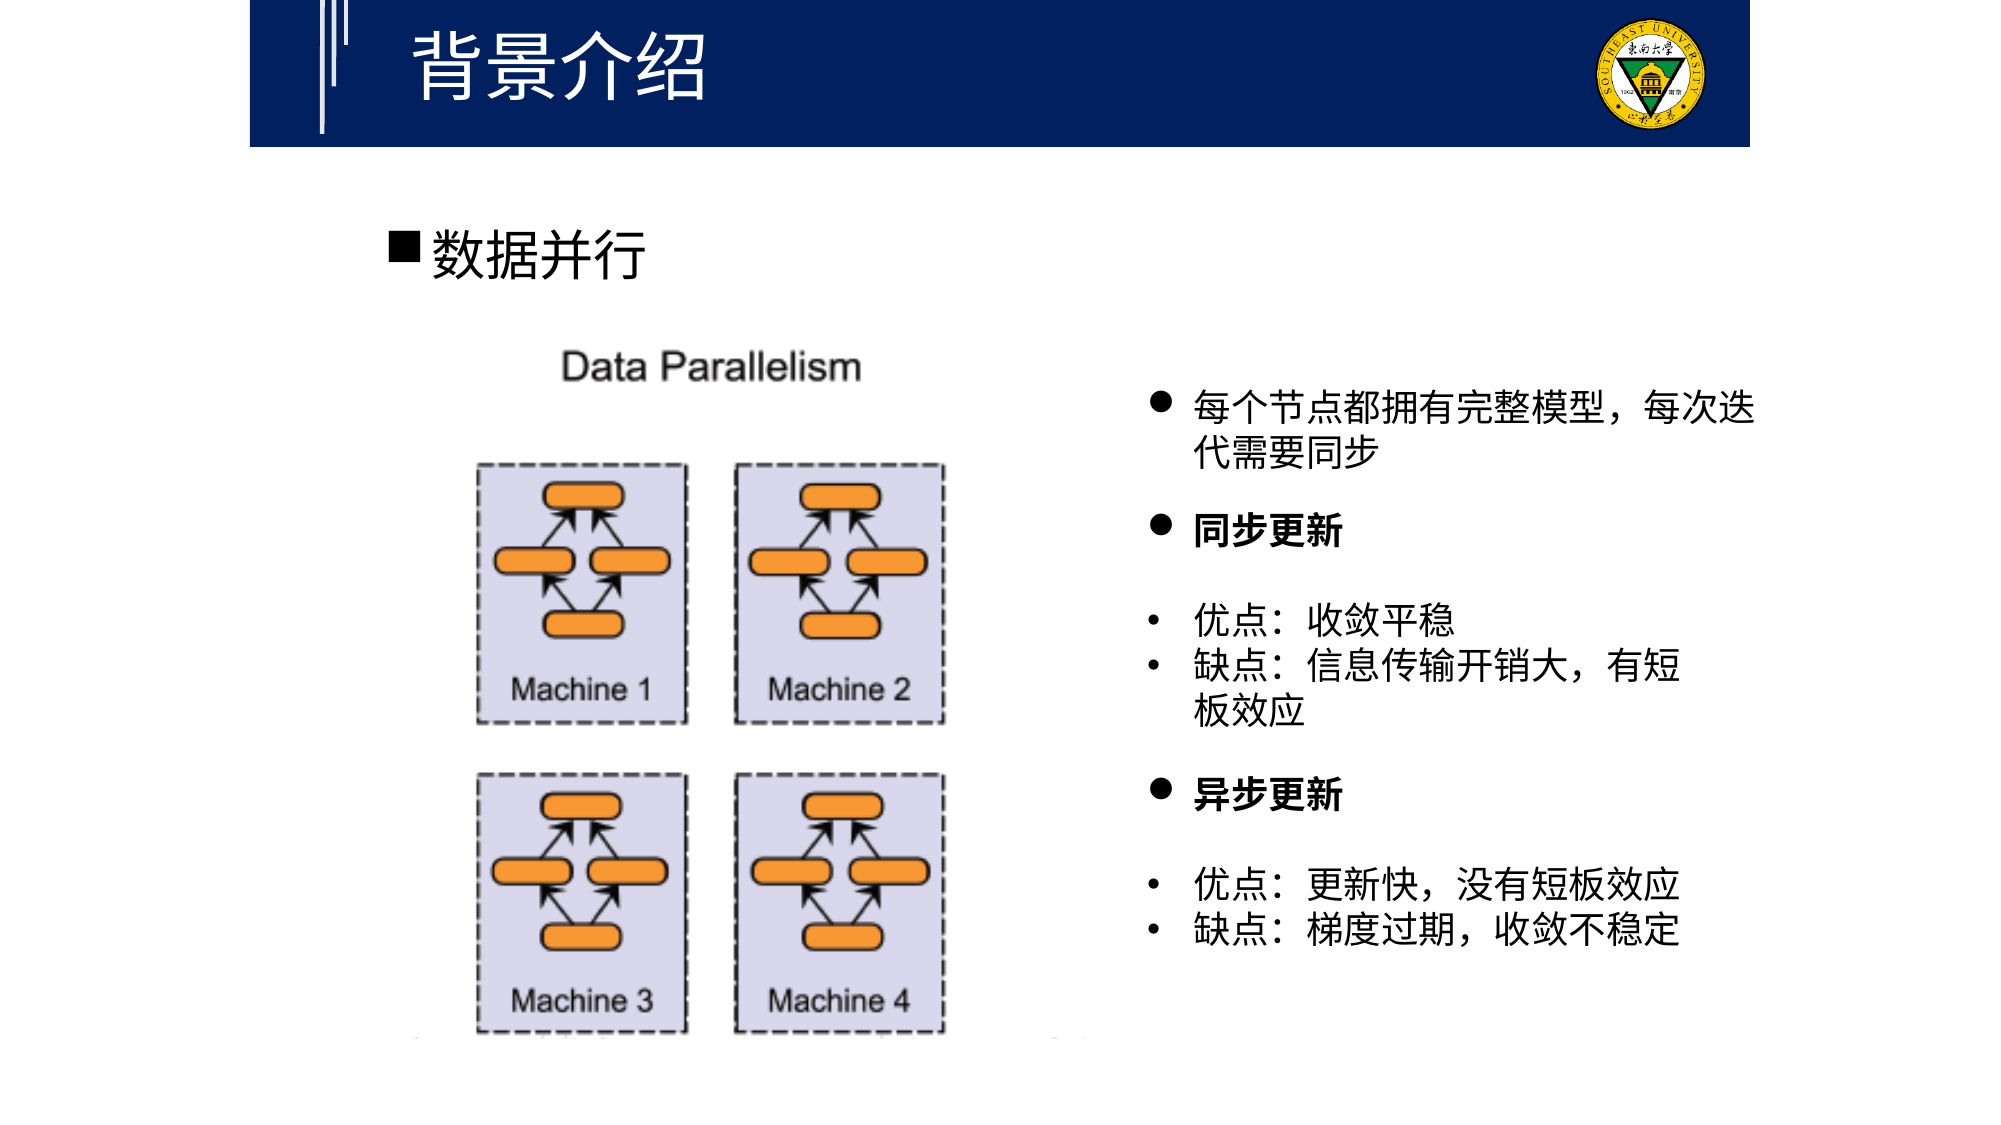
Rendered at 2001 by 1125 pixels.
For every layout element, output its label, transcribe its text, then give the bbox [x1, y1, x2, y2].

text_box 异步更新 优点：更新快，没有短板效应 缺点：梯度过期，收敛不稳定 [1132, 763, 1706, 959]
text_box 背景介绍 [394, 11, 850, 117]
text_box 数据并行 [369, 213, 1554, 294]
picture [1595, 18, 1707, 130]
text_box [249, 0, 1751, 148]
text_box 同步更新 优点：收敛平稳 缺点：信息传输开销大，有短板效应 [1132, 499, 1706, 763]
text_box 每个节点都拥有完整模型，每次迭代需要同步 [1132, 376, 1779, 482]
picture [369, 294, 1114, 1039]
